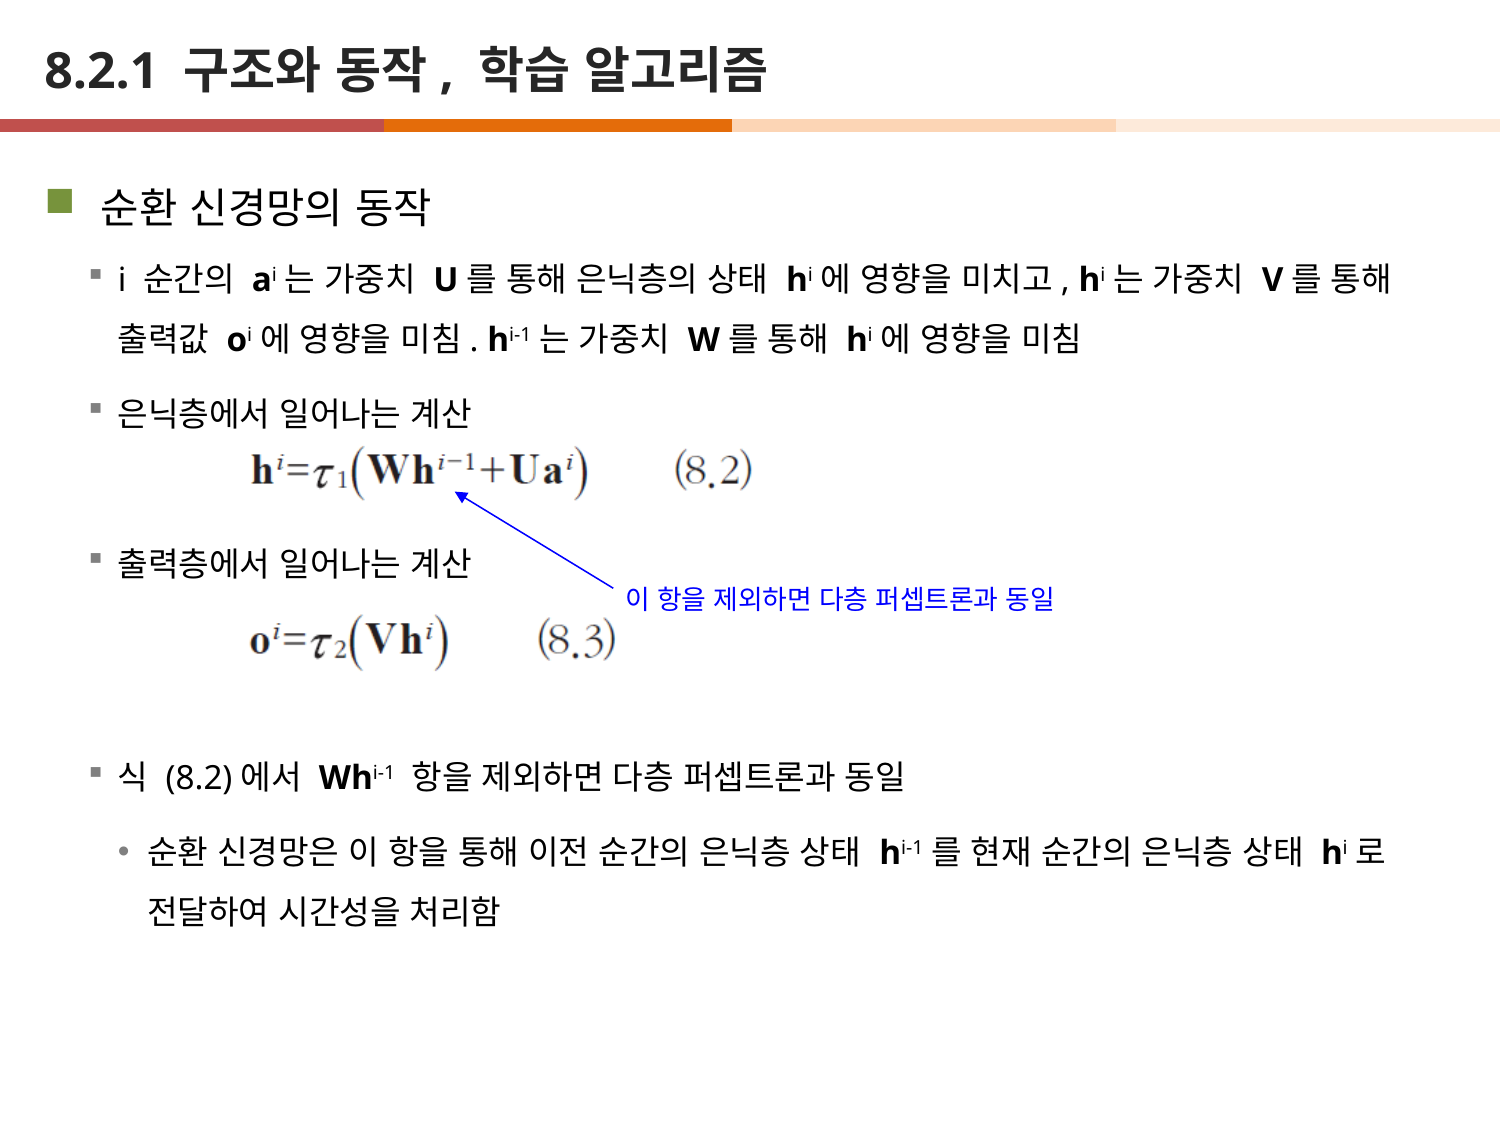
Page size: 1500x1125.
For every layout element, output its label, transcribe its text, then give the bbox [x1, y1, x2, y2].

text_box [454, 491, 614, 589]
picture [242, 430, 762, 506]
title 8.2.1 구조와 동작, 학습 알고리즘 [29, 23, 1270, 114]
list 순환 신경망의 동작 i 순간의 ai는 가중치 U를 통해 은닉층의 상태 hi에 영향을 미치고, hi는 가중치 V를 통해 출력값 oi에 영향을 미침. hi-1는 가중치 W를 통해 hi에 영향을 미침 은닉층에서 일어나는 계산 출력층에서 일어나는 계산 식 (8.2)에서 Whi-1 항을 제외하면 다층 퍼셉트론과 동일 순환 신경망은 이 항을 통해 이전 순간의 은닉층 상태 hi-1를 현재 순간의 은닉층 상태 hi로 전달하여 시간성을 처리함 [29, 148, 1471, 1083]
picture [242, 609, 622, 674]
text_box 이 항을 제외하면 다층 퍼셉트론과 동일 [610, 575, 1164, 623]
